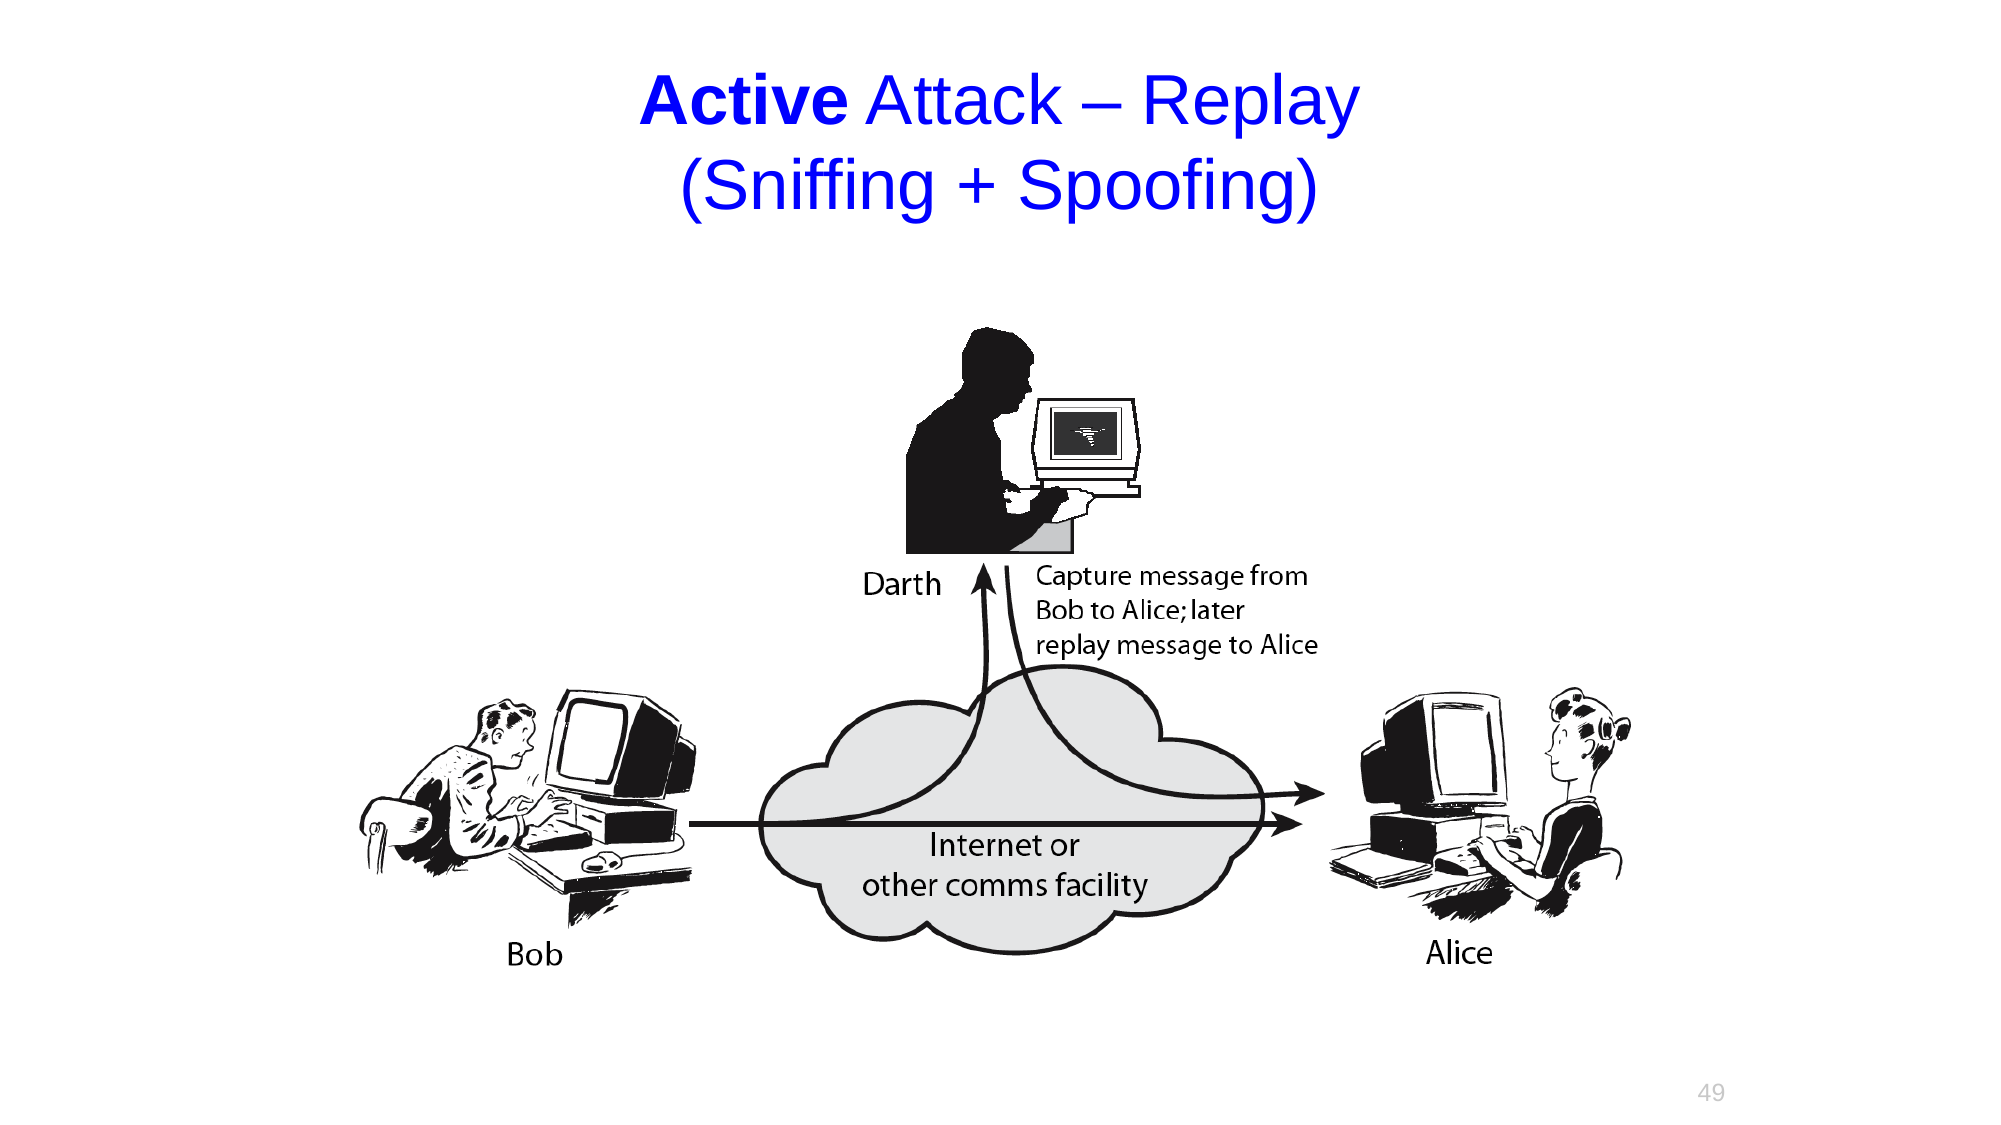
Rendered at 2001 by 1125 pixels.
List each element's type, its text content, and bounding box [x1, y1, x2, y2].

slide_number 49 [1638, 1080, 1741, 1103]
title Active Attack – Replay (Sniffing + Spoofing) [99, 45, 1900, 233]
picture [326, 302, 1674, 997]
